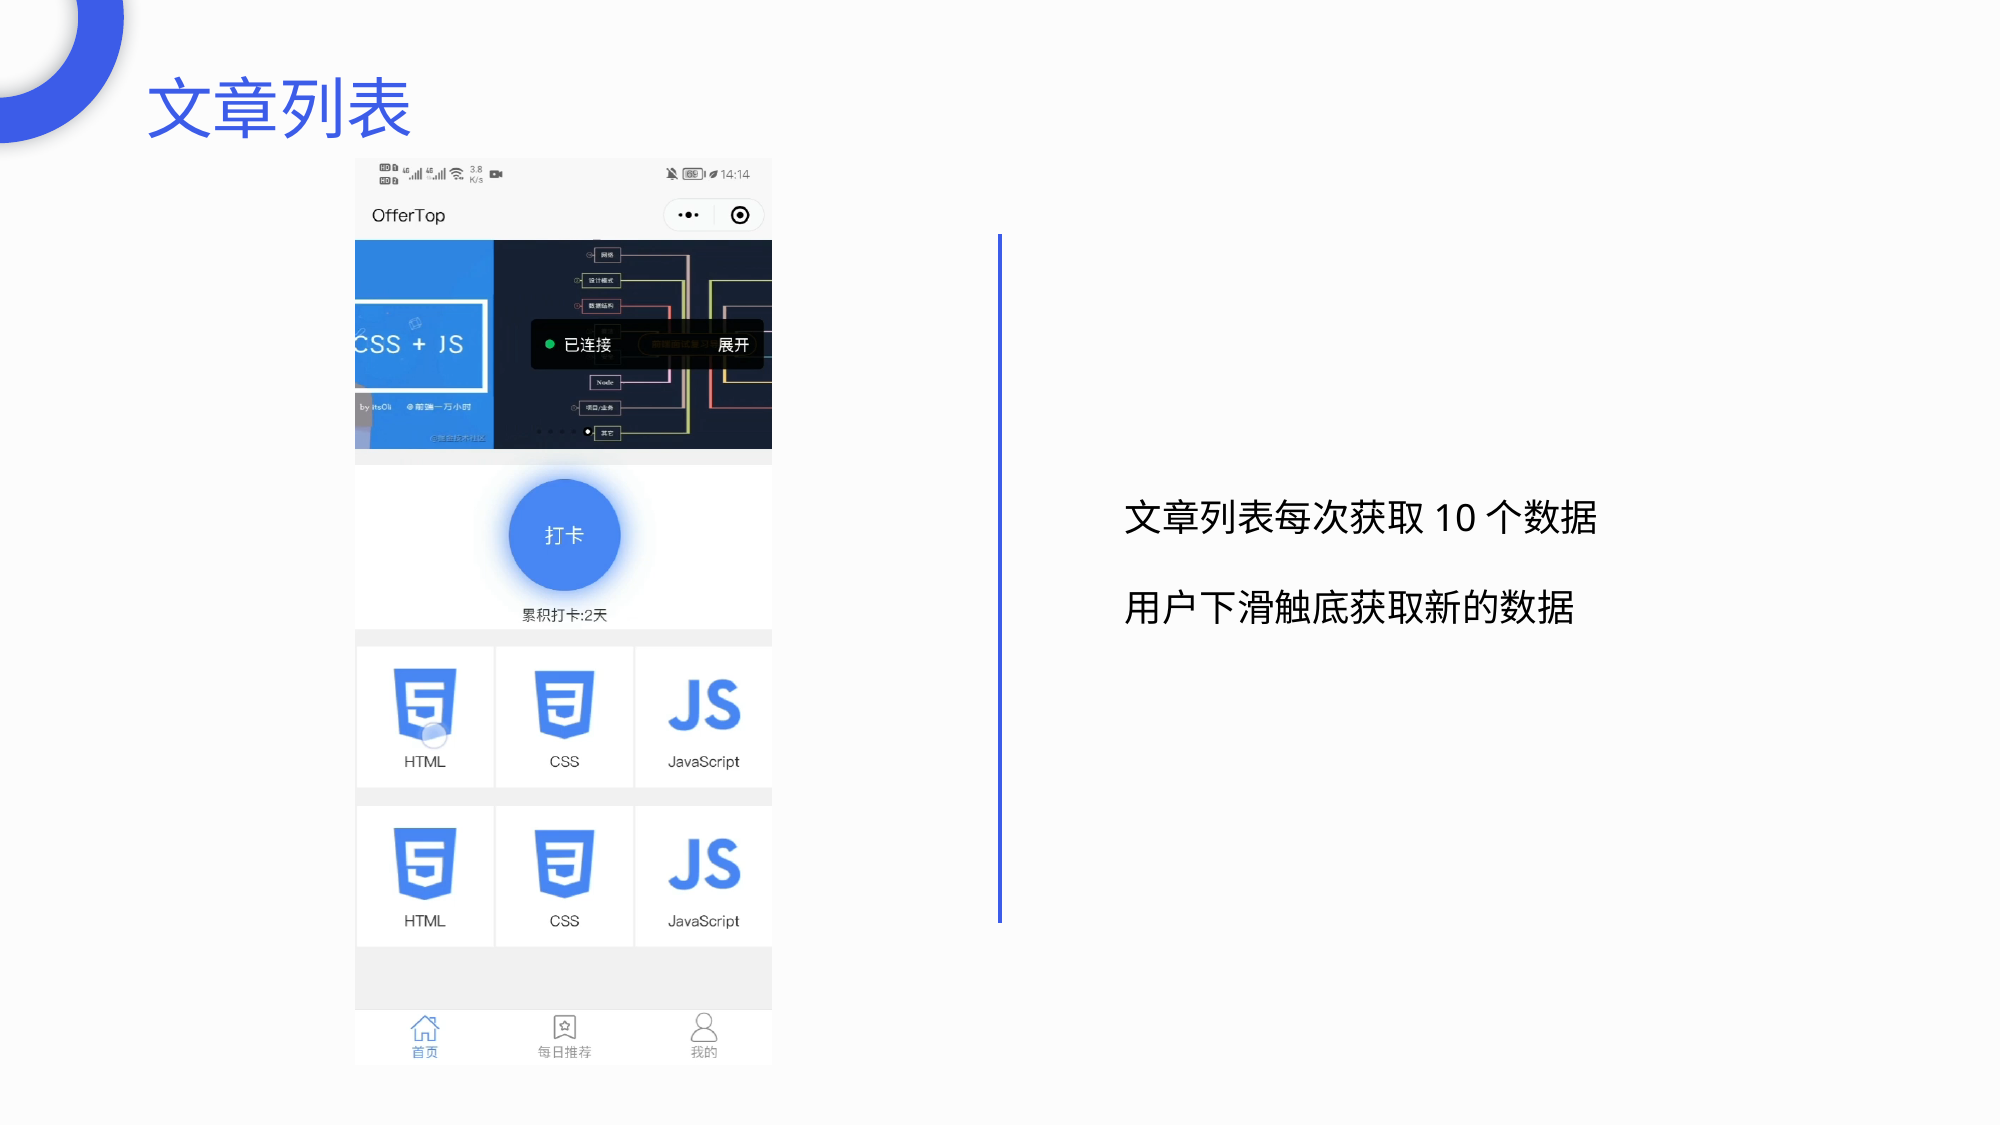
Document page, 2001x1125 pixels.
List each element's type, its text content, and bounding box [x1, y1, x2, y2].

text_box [0, 0, 825, 156]
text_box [354, 157, 773, 1066]
text_box 文章列表每次获取10个数据 用户下滑触底获取新的数据 [1110, 486, 1853, 637]
